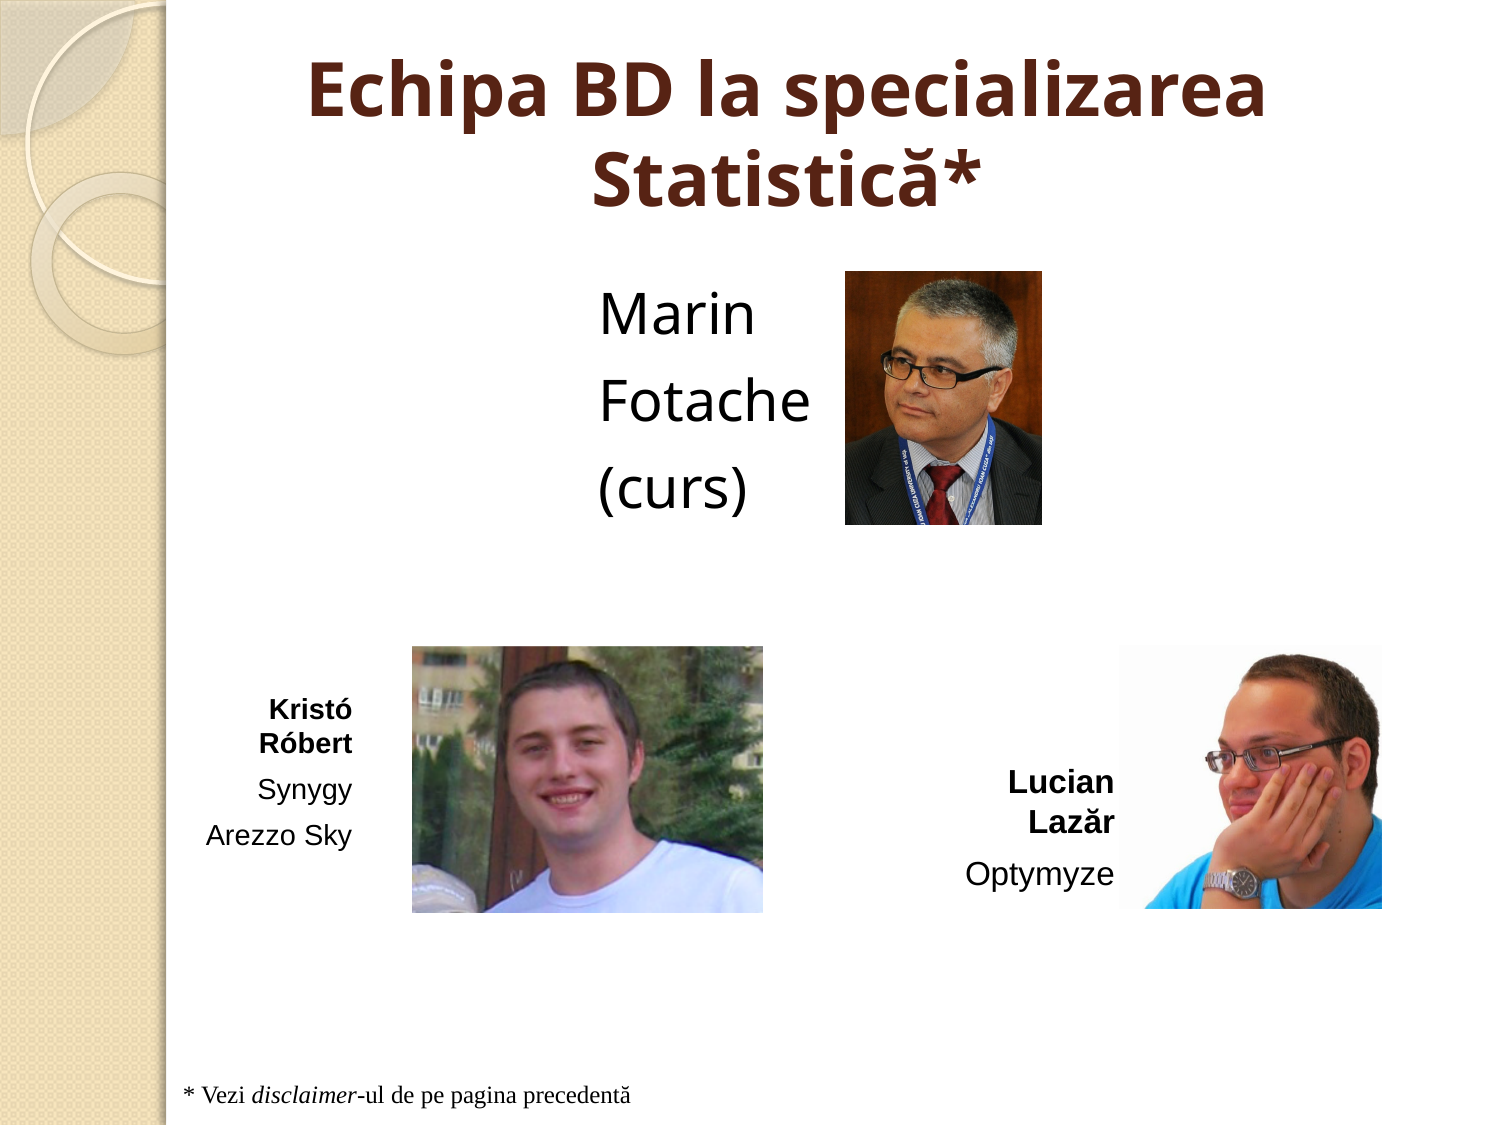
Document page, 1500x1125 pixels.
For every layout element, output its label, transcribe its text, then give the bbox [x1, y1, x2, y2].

text_box Lucian Lazăr Optymyze [912, 752, 1130, 928]
list Marin Fotache (curs) [570, 262, 1009, 530]
text_box Kristó Róbert Synygy Arezzo Sky [149, 683, 368, 859]
picture [1119, 645, 1383, 909]
text_box * Vezi disclaimer-ul de pe pagina precedentă [168, 1074, 647, 1117]
picture [412, 645, 763, 913]
title Echipa BD la specializarea Statistică* [137, 24, 1438, 238]
picture [845, 271, 1043, 525]
